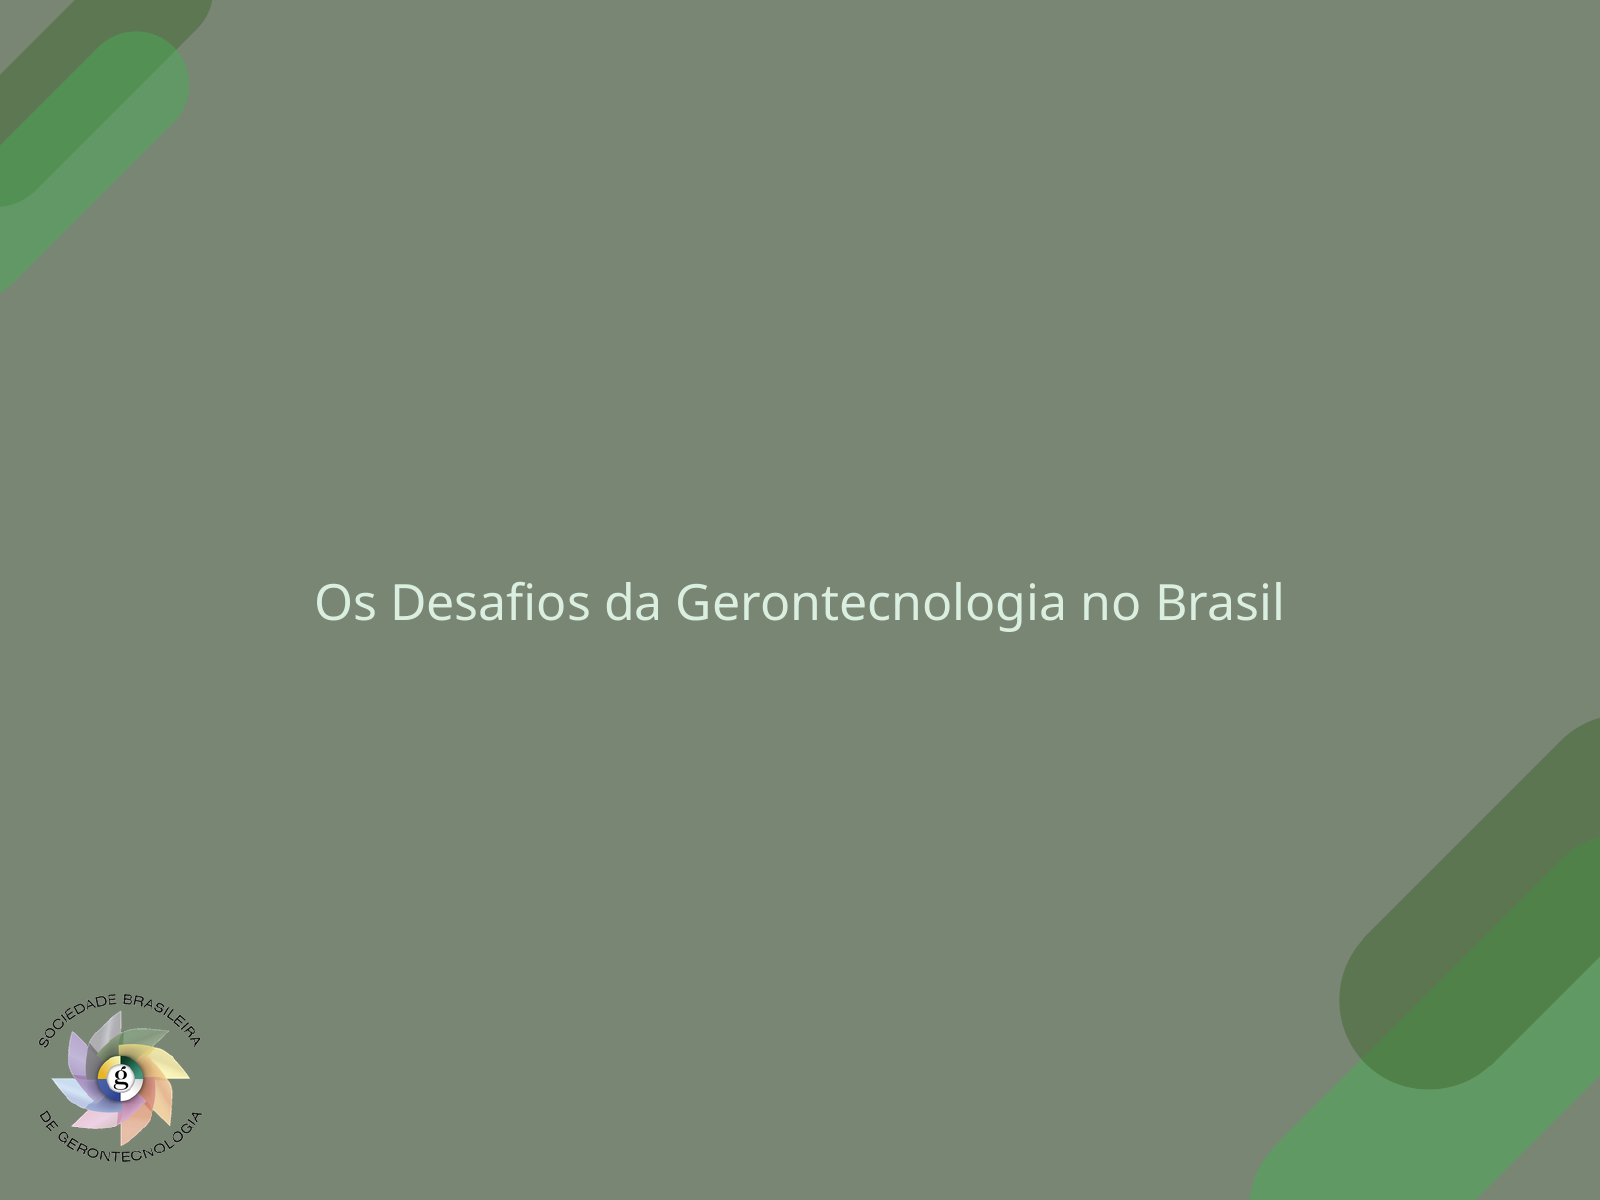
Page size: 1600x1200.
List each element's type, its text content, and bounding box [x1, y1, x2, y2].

title Os Desafios da Gerontecnologia no Brasil [125, 506, 1475, 694]
picture [24, 984, 216, 1176]
